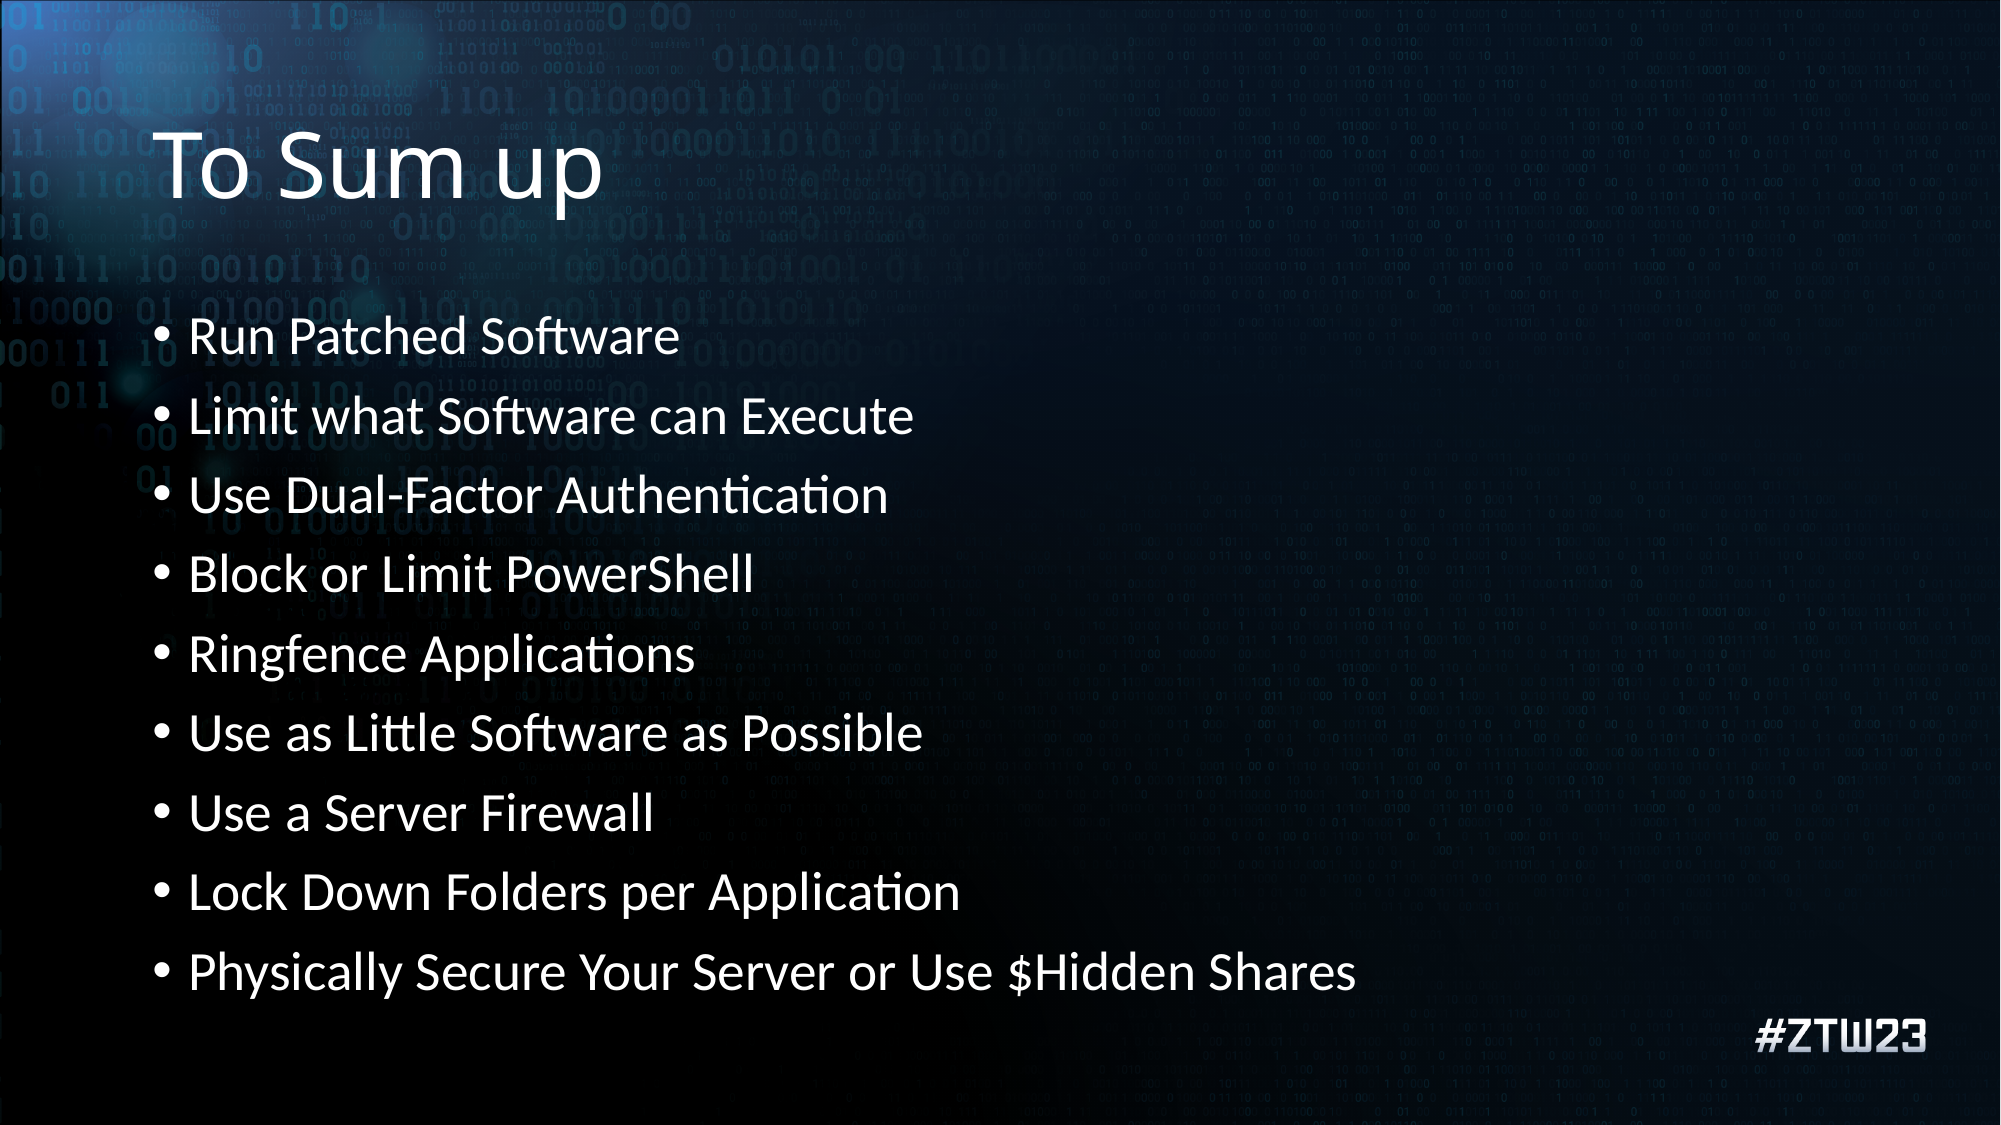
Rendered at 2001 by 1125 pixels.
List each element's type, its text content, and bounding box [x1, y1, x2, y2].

text_box Run Patched Software Limit what Software can Execute Use Dual-Factor Authentication Block or Limit PowerShell Ringfence Applications Use as Little Software as Possible Use a Server Firewall Lock Down Folders per Application Physically Secure Your Server or Use $Hidden Shares [137, 299, 1863, 1014]
text_box To Sum up [137, 59, 1863, 278]
picture [0, 0, 2001, 1125]
